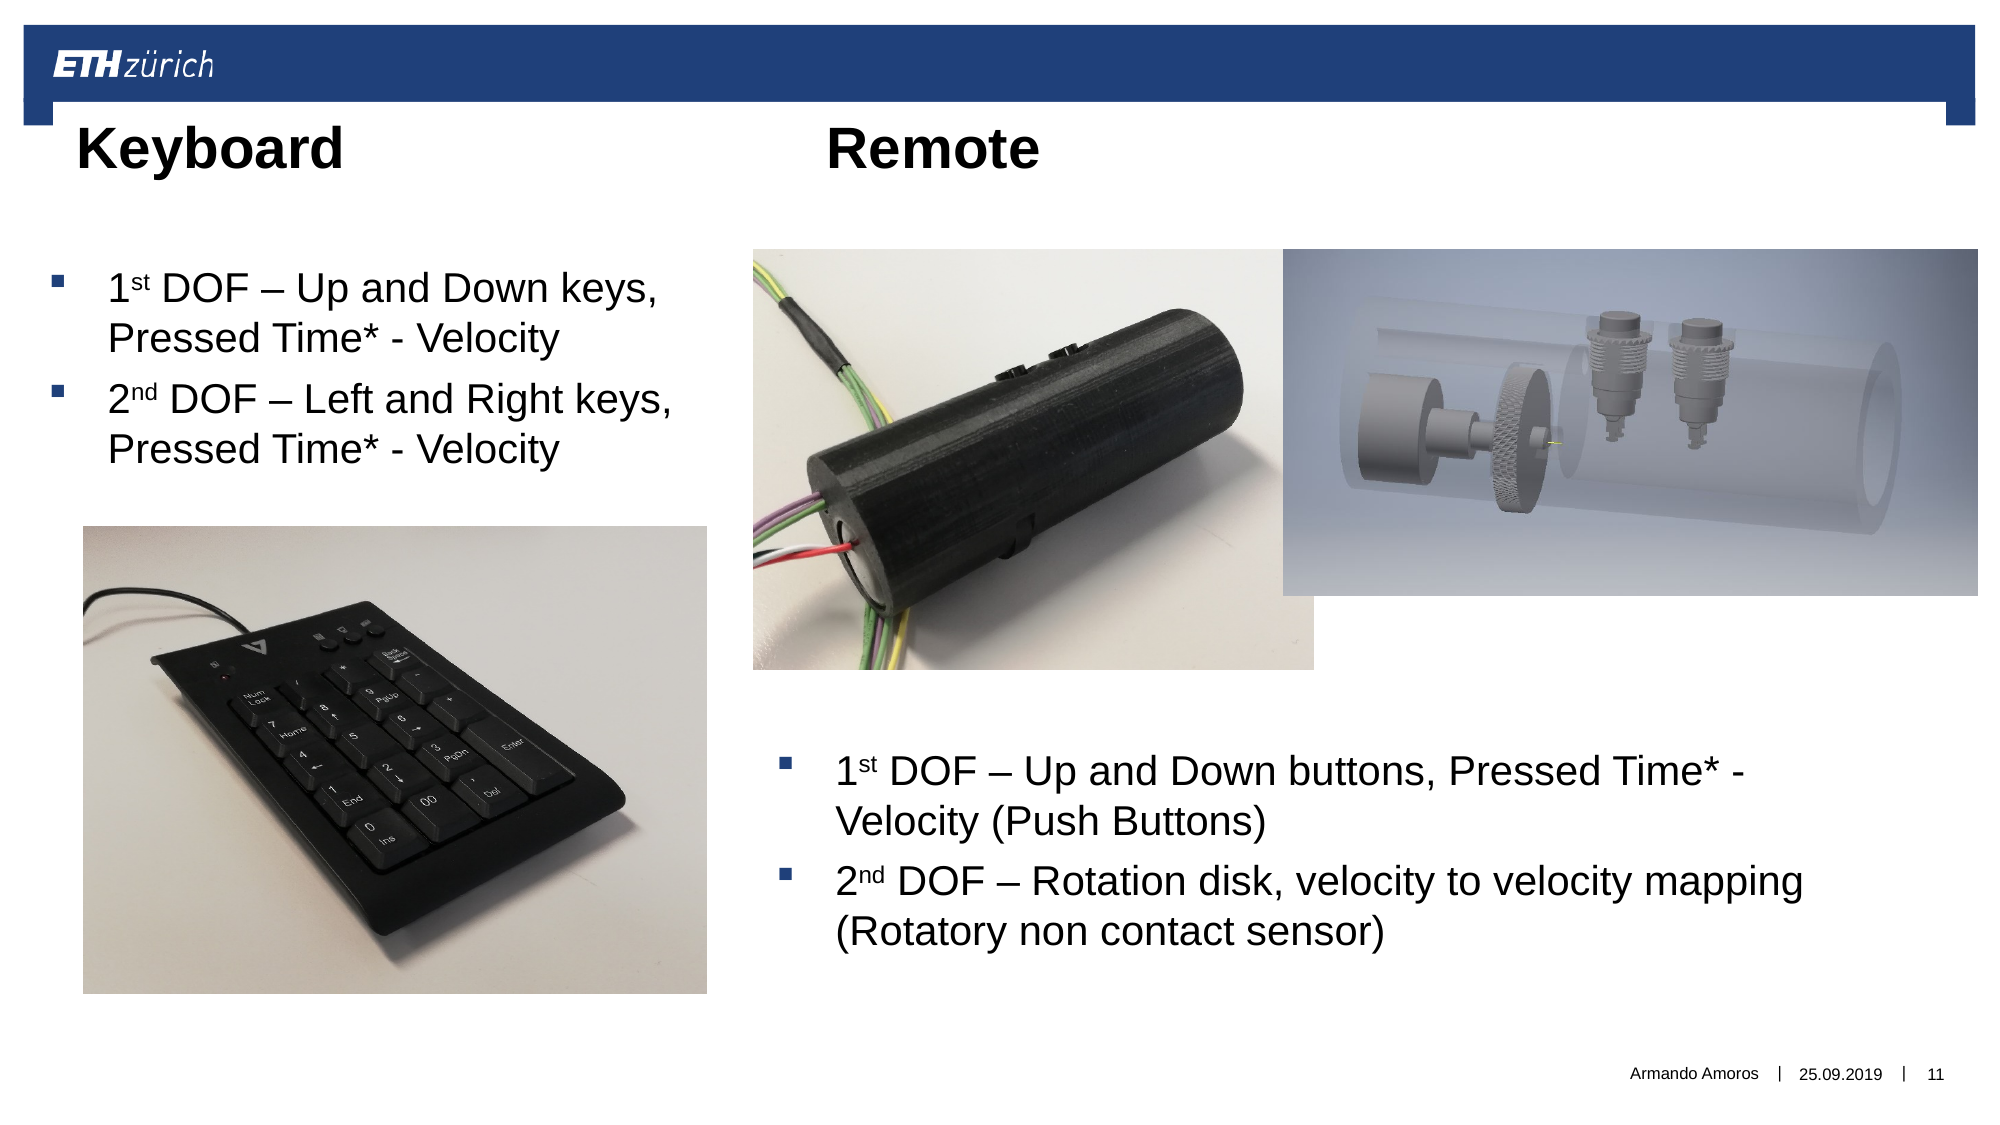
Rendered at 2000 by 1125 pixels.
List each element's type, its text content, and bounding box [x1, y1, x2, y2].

title Keyboard Remote [53, 101, 1946, 262]
slide_number 11 [1906, 1034, 1966, 1112]
picture [753, 249, 1979, 671]
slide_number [1790, 1034, 1892, 1112]
footer Armando Amoros [999, 1034, 1760, 1111]
picture [82, 526, 707, 994]
text_box 1st DOF – Up and Down buttons, Pressed Time* - Velocity (Push Buttons) 2nd DOF – Rotation disk, velocity to velocity mapping (Rotatory non contact sensor) [752, 743, 1907, 927]
list 1st DOF – Up and Down keys, Pressed Time* - Velocity 2nd DOF – Left and Right keys, Pressed Time* - Velocity [25, 261, 722, 530]
